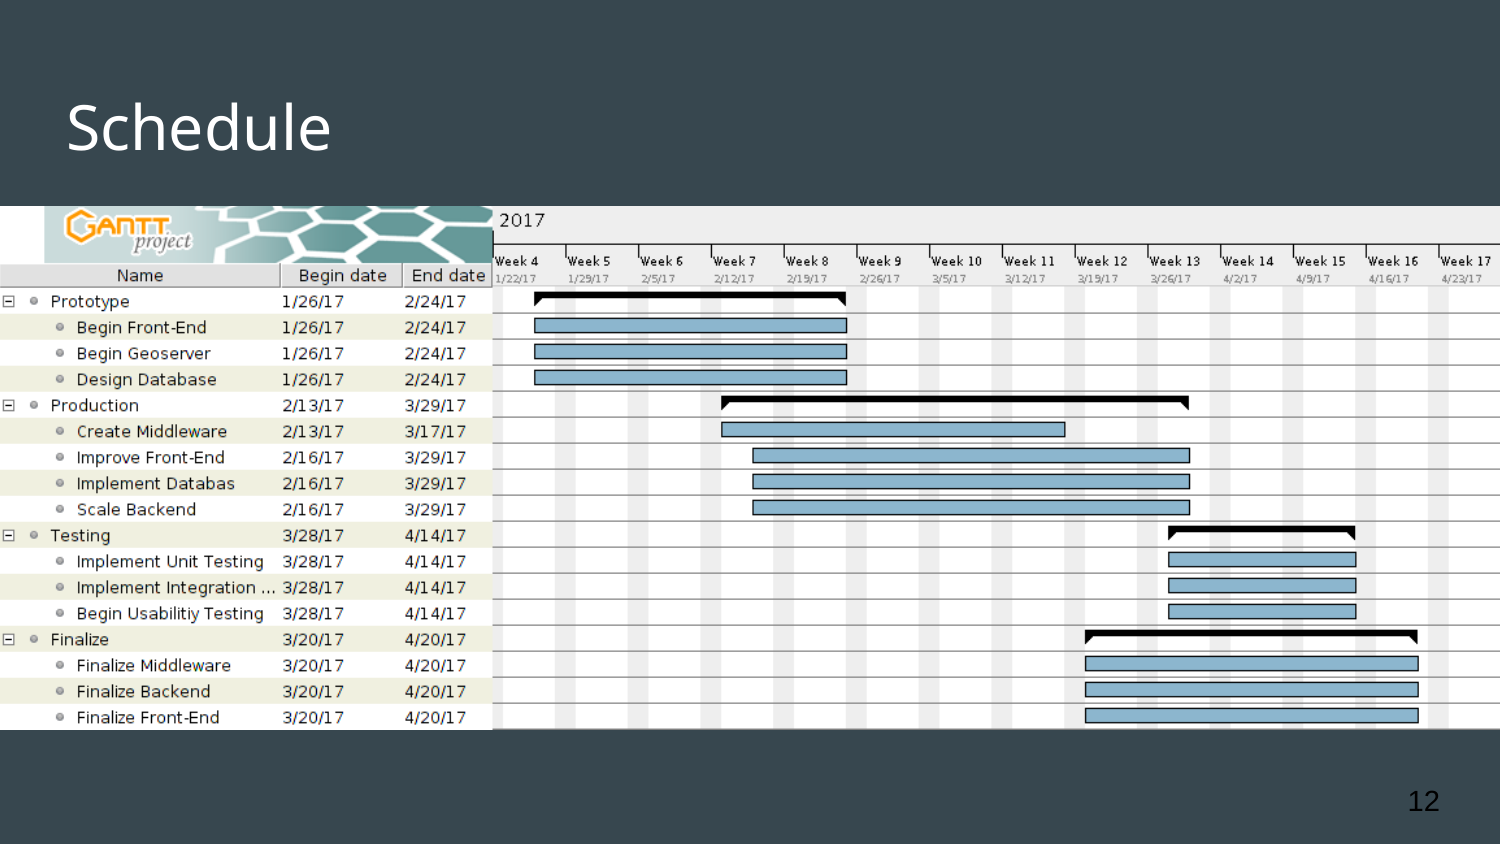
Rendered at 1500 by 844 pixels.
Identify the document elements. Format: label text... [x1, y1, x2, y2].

title Schedule [51, 72, 1449, 167]
picture [0, 205, 1500, 731]
slide_number ‹#› [1392, 767, 1483, 833]
